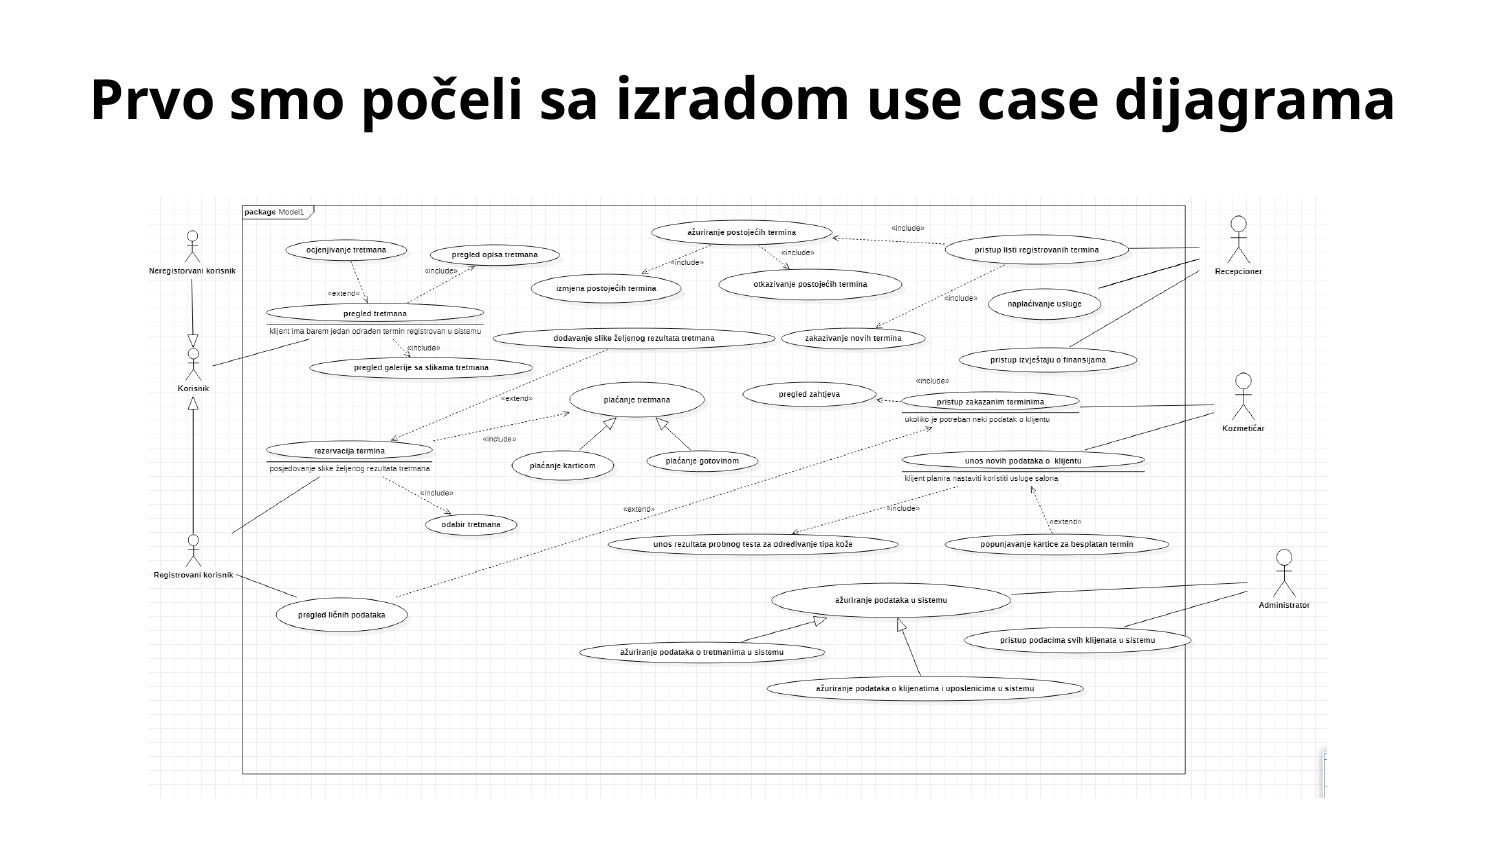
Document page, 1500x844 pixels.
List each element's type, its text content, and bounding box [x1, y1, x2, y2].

title Prvo smo počeli sa izradom use case dijagrama [75, 21, 1425, 172]
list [148, 196, 1327, 798]
